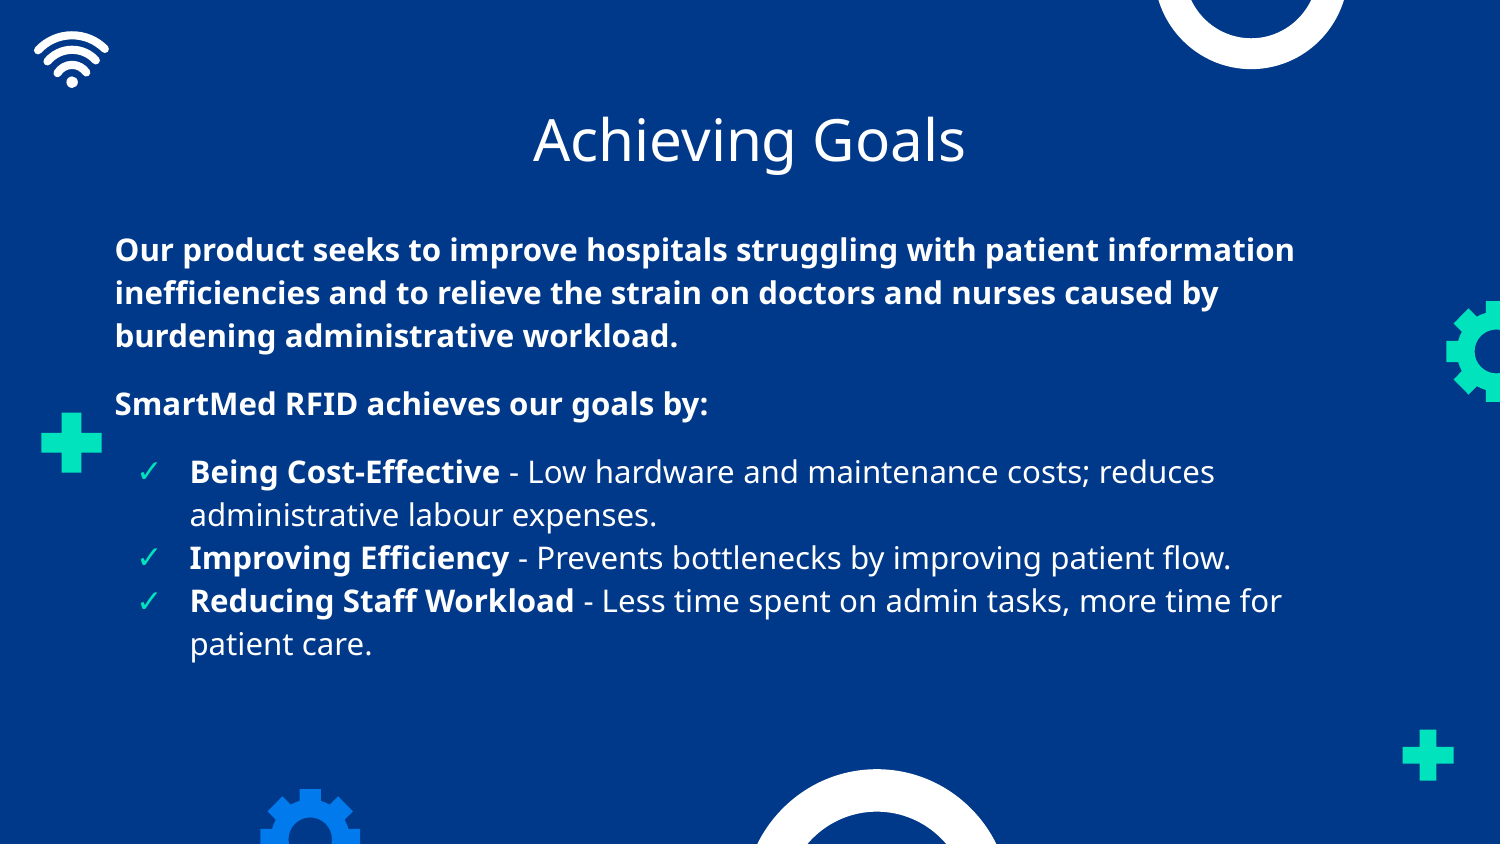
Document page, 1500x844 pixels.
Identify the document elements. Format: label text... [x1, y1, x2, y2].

title Achieving Goals [116, 87, 1383, 182]
subtitle Our product seeks to improve hospitals struggling with patient information inefficiencies and to relieve the strain on doctors and nurses caused by burdening administrative workload. SmartMed RFID achieves our goals by: Being Cost-Effective - Low hardware and maintenance costs; reduces administrative labour expenses. Improving Efficiency - Prevents bottlenecks by improving patient flow. Reducing Staff Workload - Less time spent on admin tasks, more time for patient care. [99, 209, 1401, 788]
